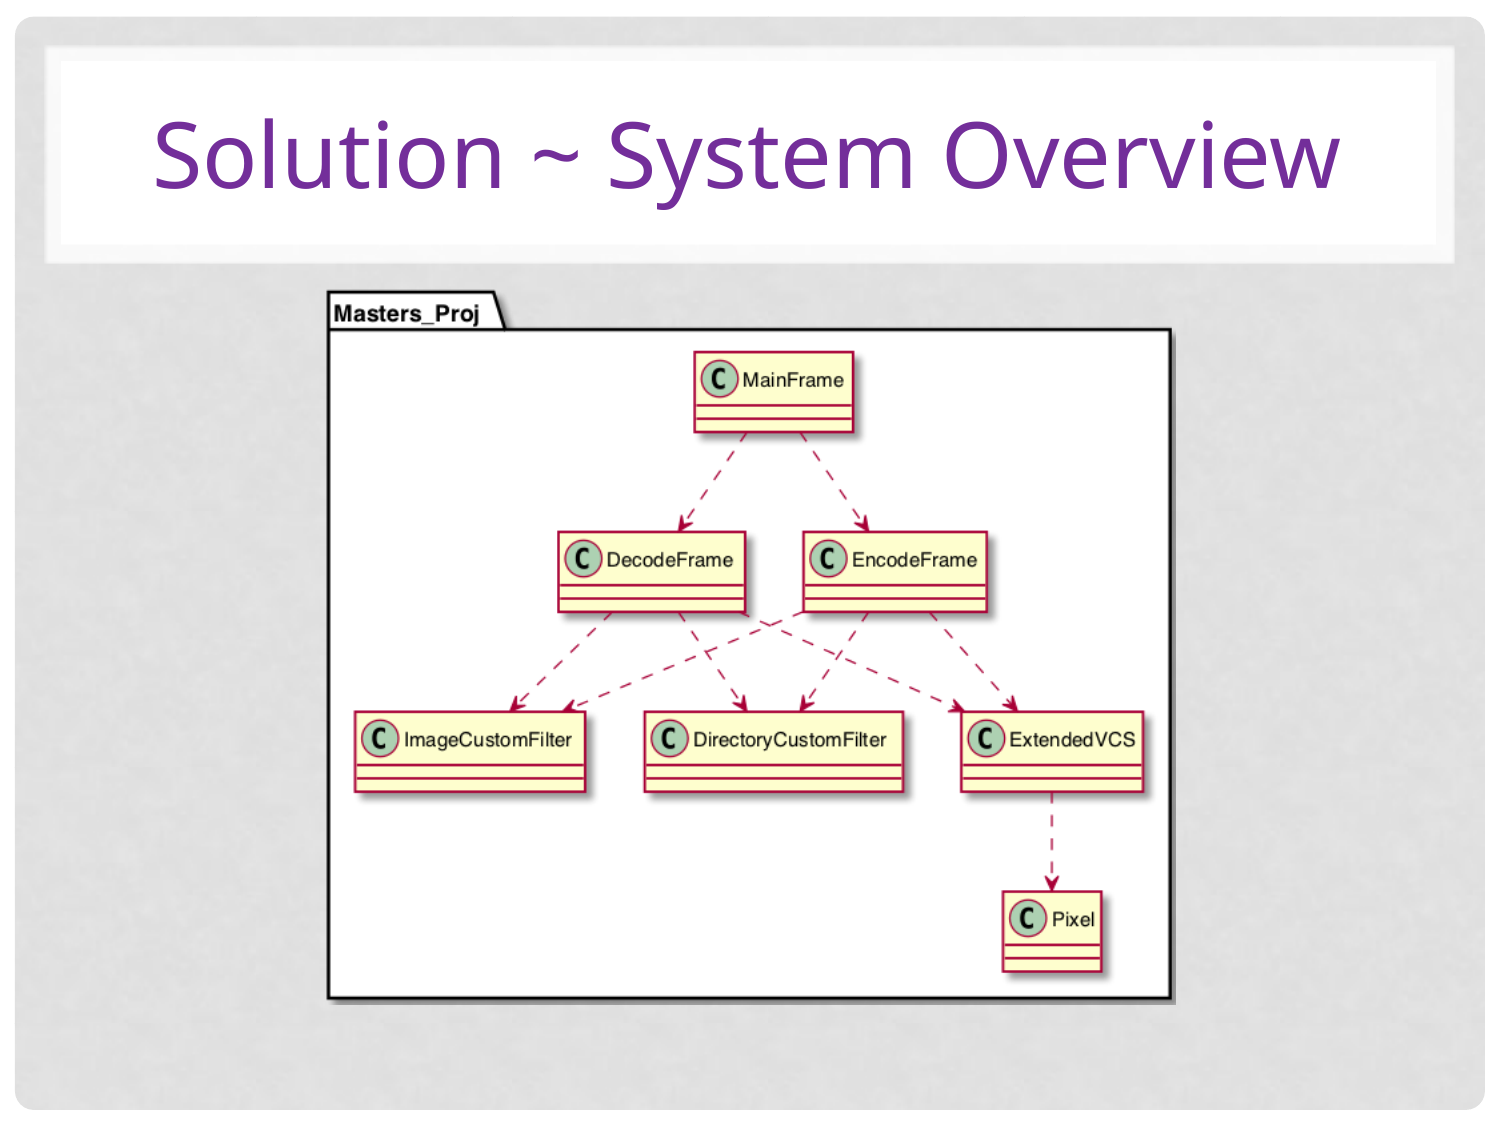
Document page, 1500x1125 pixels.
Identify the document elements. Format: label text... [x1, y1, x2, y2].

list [74, 287, 1426, 1006]
title Solution ~ System Overview [69, 66, 1425, 238]
